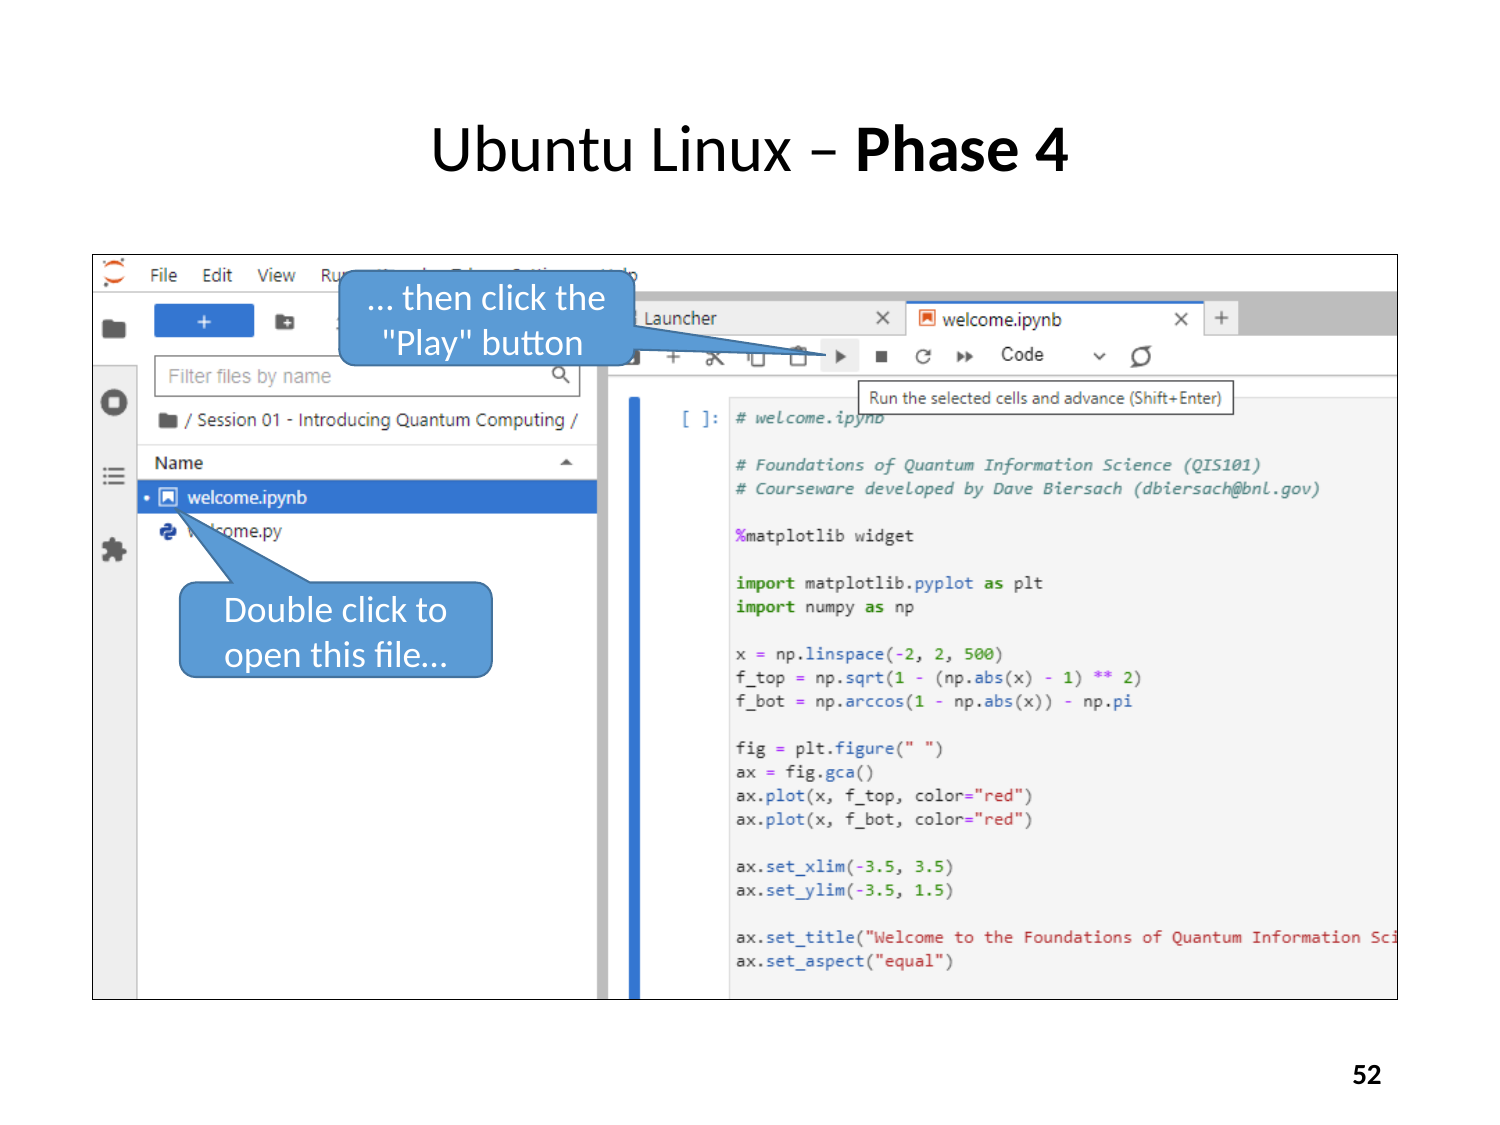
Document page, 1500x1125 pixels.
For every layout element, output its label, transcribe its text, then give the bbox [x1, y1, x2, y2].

title Ubuntu Linux – Phase 4 [103, 59, 1397, 241]
picture [92, 254, 1398, 1000]
slide_number 52 [1059, 1042, 1397, 1103]
